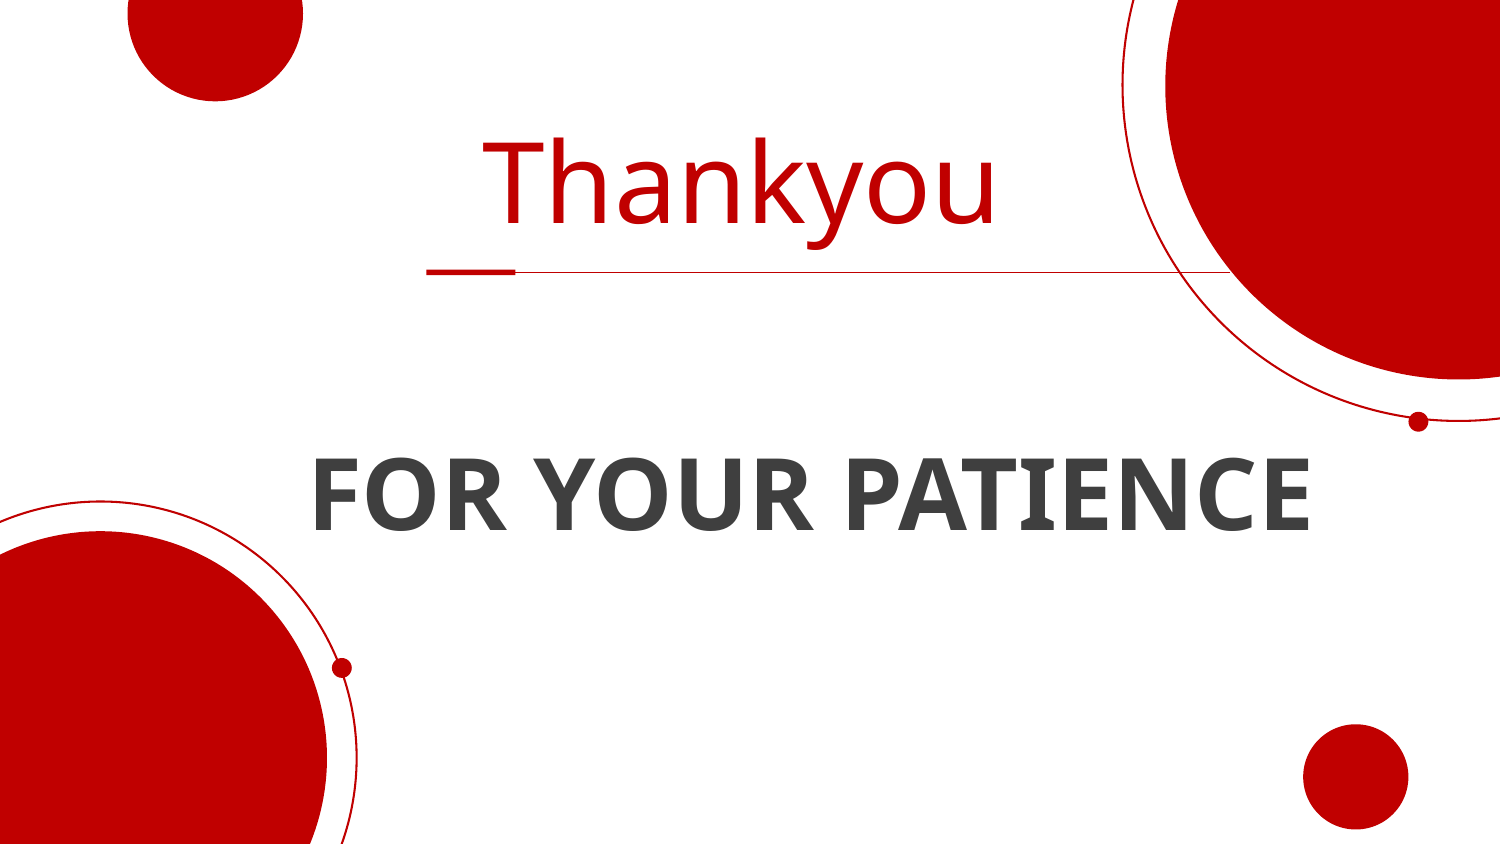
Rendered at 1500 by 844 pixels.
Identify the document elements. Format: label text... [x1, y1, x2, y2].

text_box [426, 269, 1230, 276]
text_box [0, 501, 357, 844]
text_box [1303, 725, 1409, 830]
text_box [1122, 0, 1500, 432]
text_box Thankyou [470, 104, 1090, 267]
text_box [127, 0, 304, 102]
text_box FOR YOUR PATIENCE [295, 425, 1365, 785]
